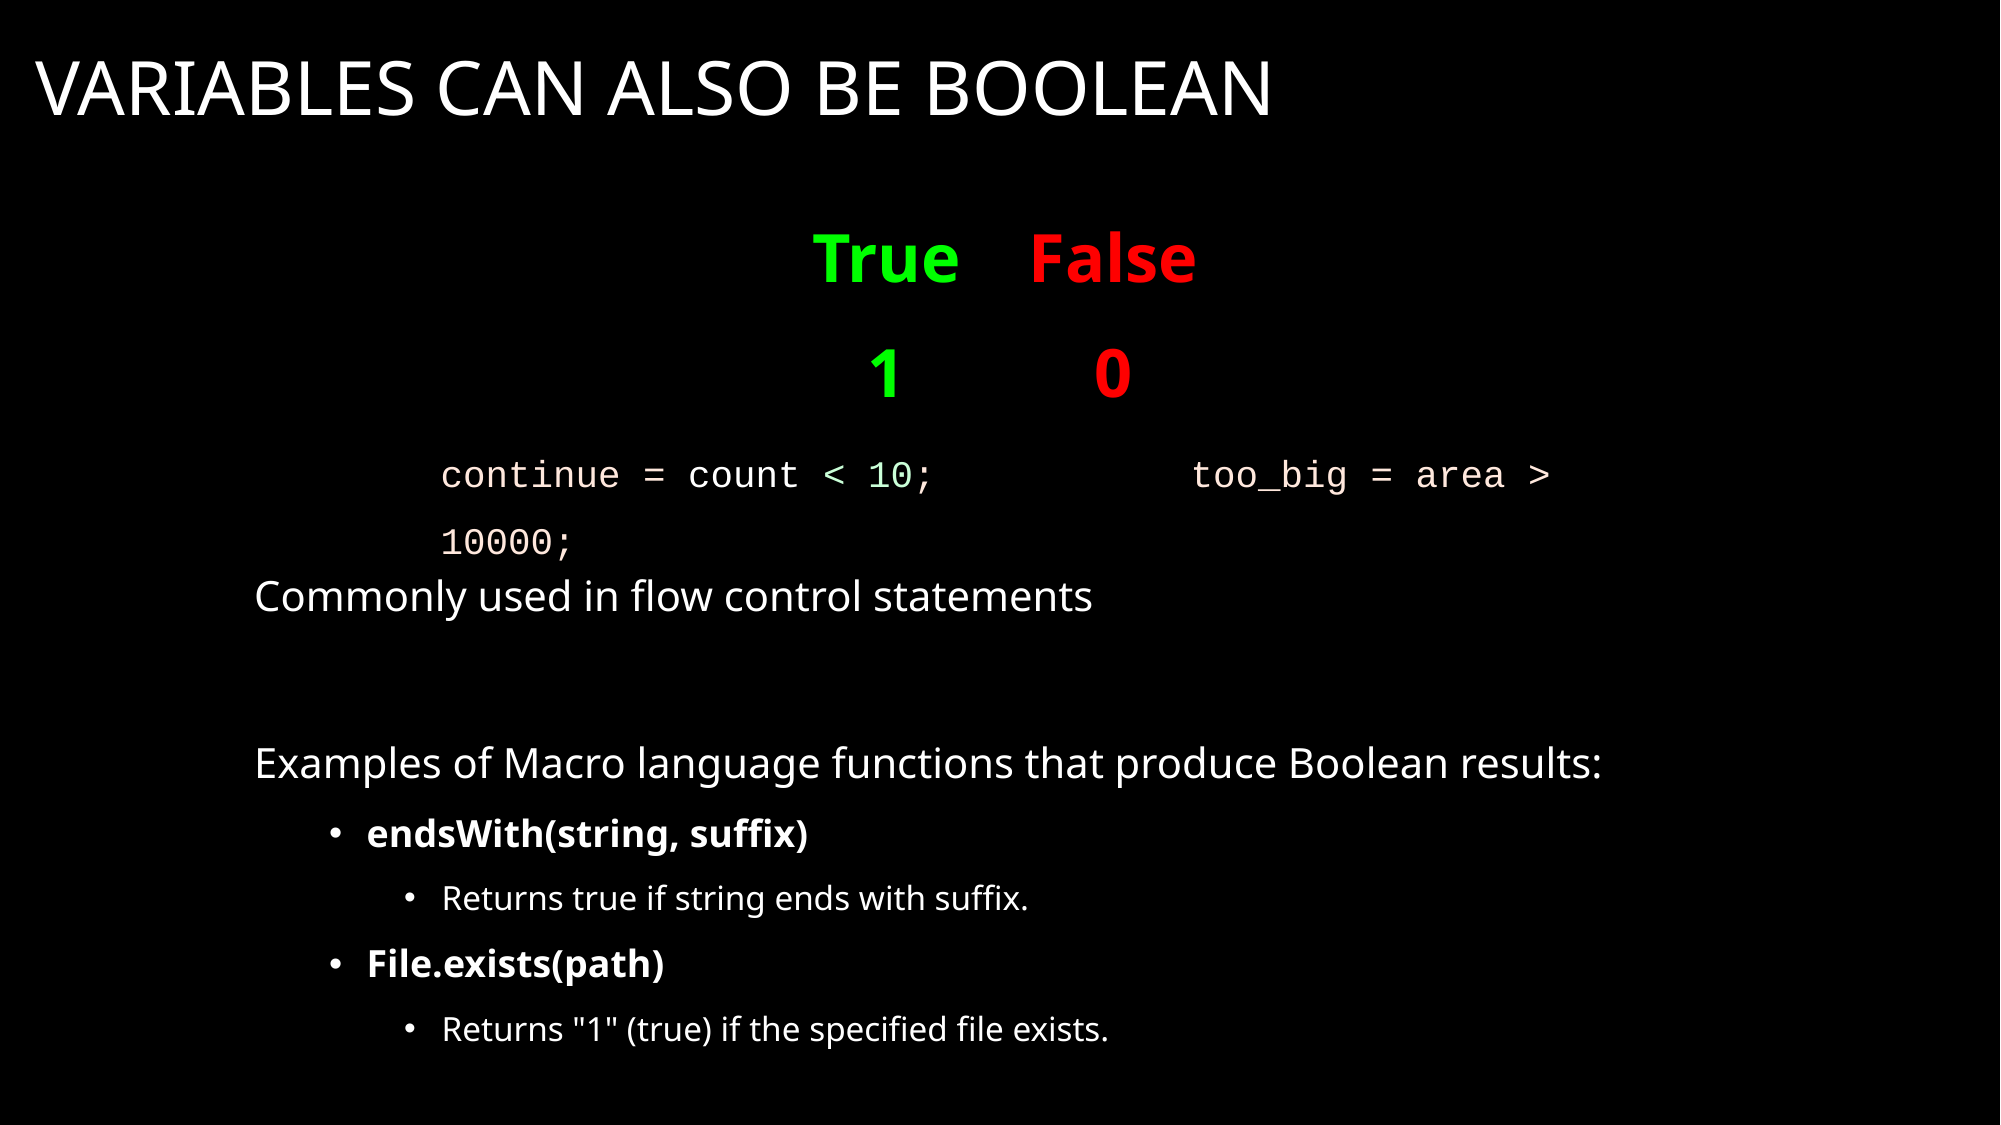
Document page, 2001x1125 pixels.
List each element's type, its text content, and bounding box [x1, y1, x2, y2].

text_box continue = count < 10; too_big = area > 10000; [425, 420, 1574, 570]
text_box Commonly used in flow control statements Examples of Macro language functions that produce Boolean results: endsWith(string, suffix) Returns true if string ends with suffix. File.exists(path) Returns "1" (true) if the specified file exists. [239, 562, 1762, 893]
title Variables can also be boolean [20, 9, 1521, 173]
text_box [773, 207, 1227, 420]
